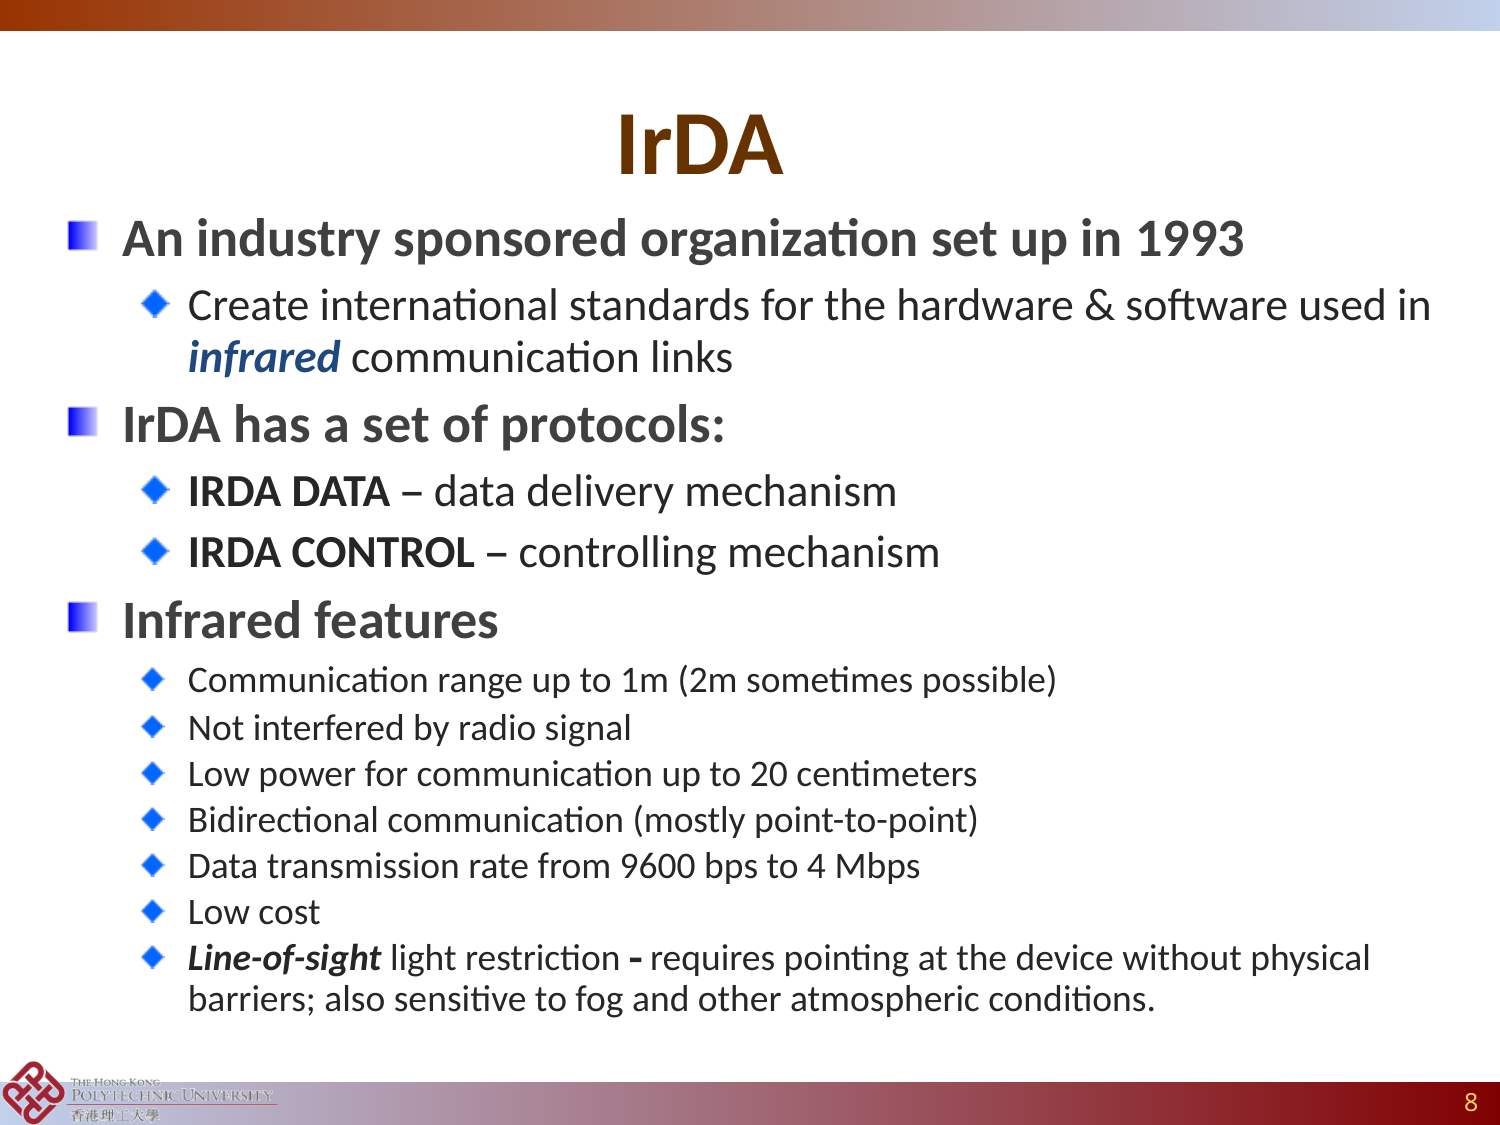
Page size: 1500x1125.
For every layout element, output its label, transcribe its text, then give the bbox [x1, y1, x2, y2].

picture [0, 1061, 278, 1125]
picture [141, 898, 165, 923]
list An industry sponsored organization set up in 1993 Create international standards for the hardware & software used in infrared communication links IrDA has a set of protocols: IRDA DATA – data delivery mechanism IRDA CONTROL – controlling mechanism Infrared features Communication range up to 1m (2m sometimes possible) Not interfered by radio signal Low power for communication up to 20 centimeters Bidirectional communication (mostly point-to-point) Data transmission rate from 9600 bps to 4 Mbps Low cost Line-of-sight light restriction - requires pointing at the device without physical barriers; also sensitive to fog and other atmospheric conditions. [51, 200, 1450, 1075]
picture [141, 760, 165, 785]
picture [66, 405, 101, 440]
picture [66, 600, 101, 636]
title IrDA [50, 75, 1350, 200]
picture [141, 806, 165, 831]
picture [141, 714, 165, 738]
picture [141, 536, 170, 565]
picture [141, 474, 170, 504]
picture [141, 288, 170, 318]
picture [66, 219, 101, 254]
picture [141, 944, 165, 969]
picture [141, 852, 165, 877]
picture [141, 666, 165, 691]
